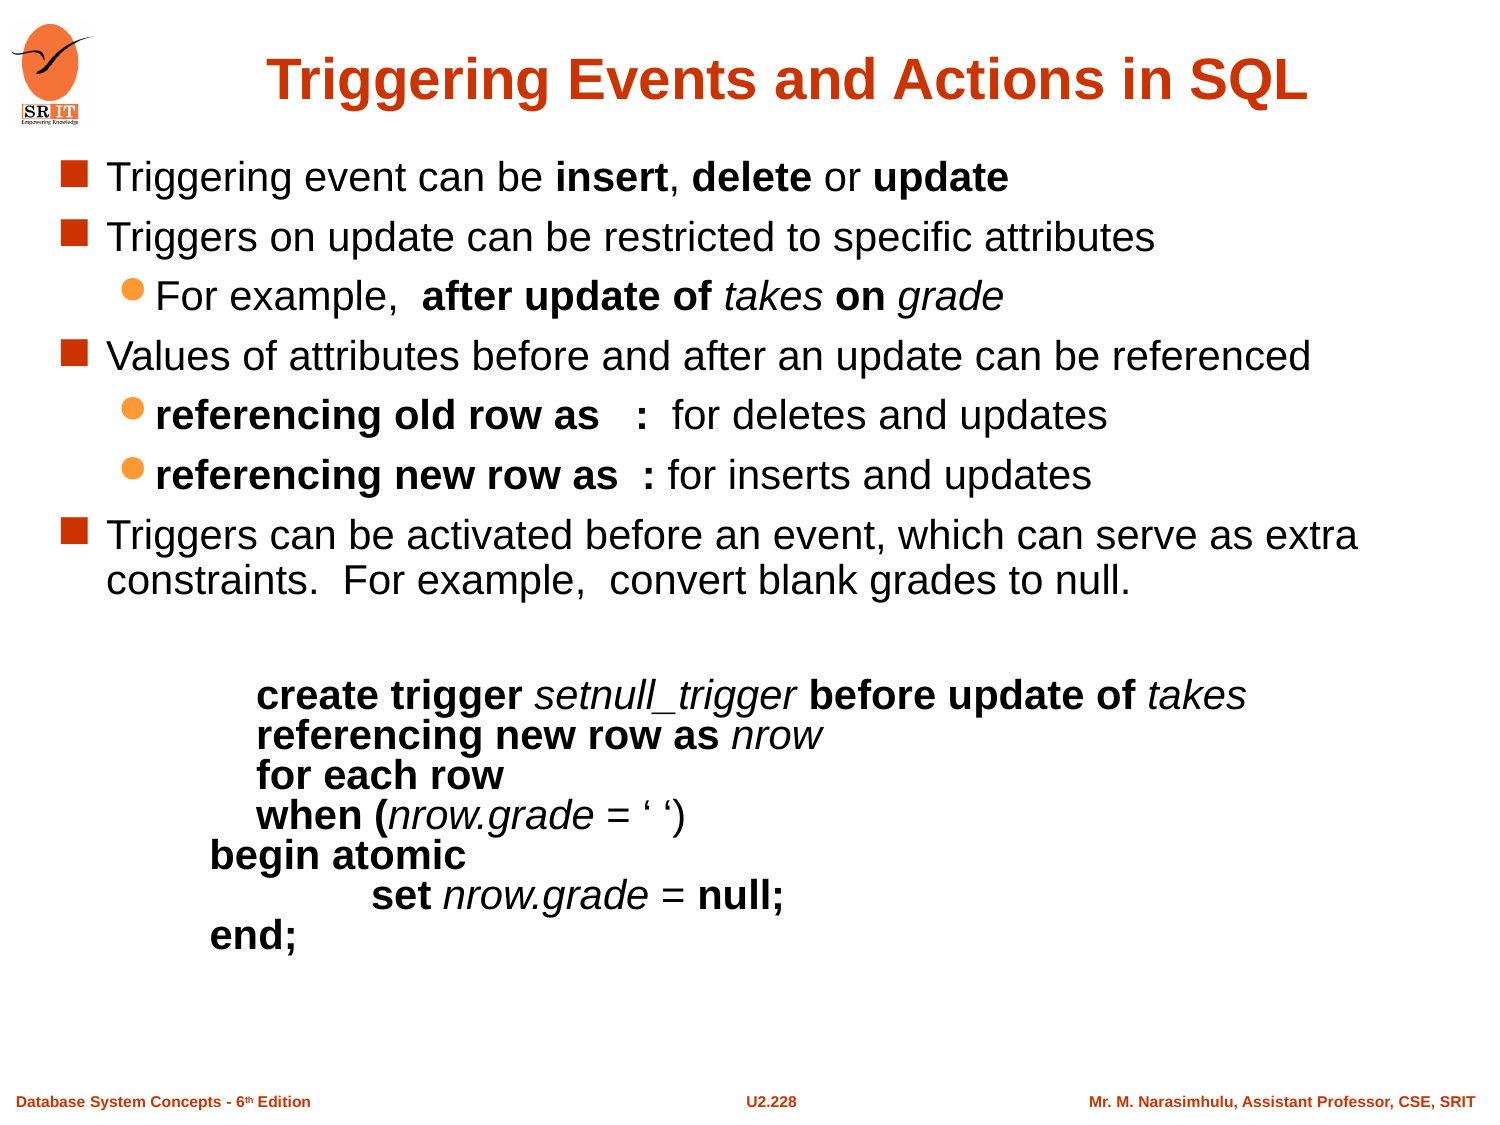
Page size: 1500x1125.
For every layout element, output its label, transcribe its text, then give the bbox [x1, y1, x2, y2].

picture [11, 19, 93, 128]
title Triggering Events and Actions in SQL [125, 18, 1452, 120]
list Triggering event can be insert, delete or update Triggers on update can be restricted to specific attributes For example, after update of takes on grade Values of attributes before and after an update can be referenced referencing old row as : for deletes and updates referencing new row as : for inserts and updates Triggers can be activated before an event, which can serve as extra constraints. For example, convert blank grades to null. create trigger setnull_trigger before update of takes referencing new row as nrow for each row when (nrow.grade = ‘ ‘) begin atomic set nrow.grade = null; end; [48, 148, 1451, 1077]
